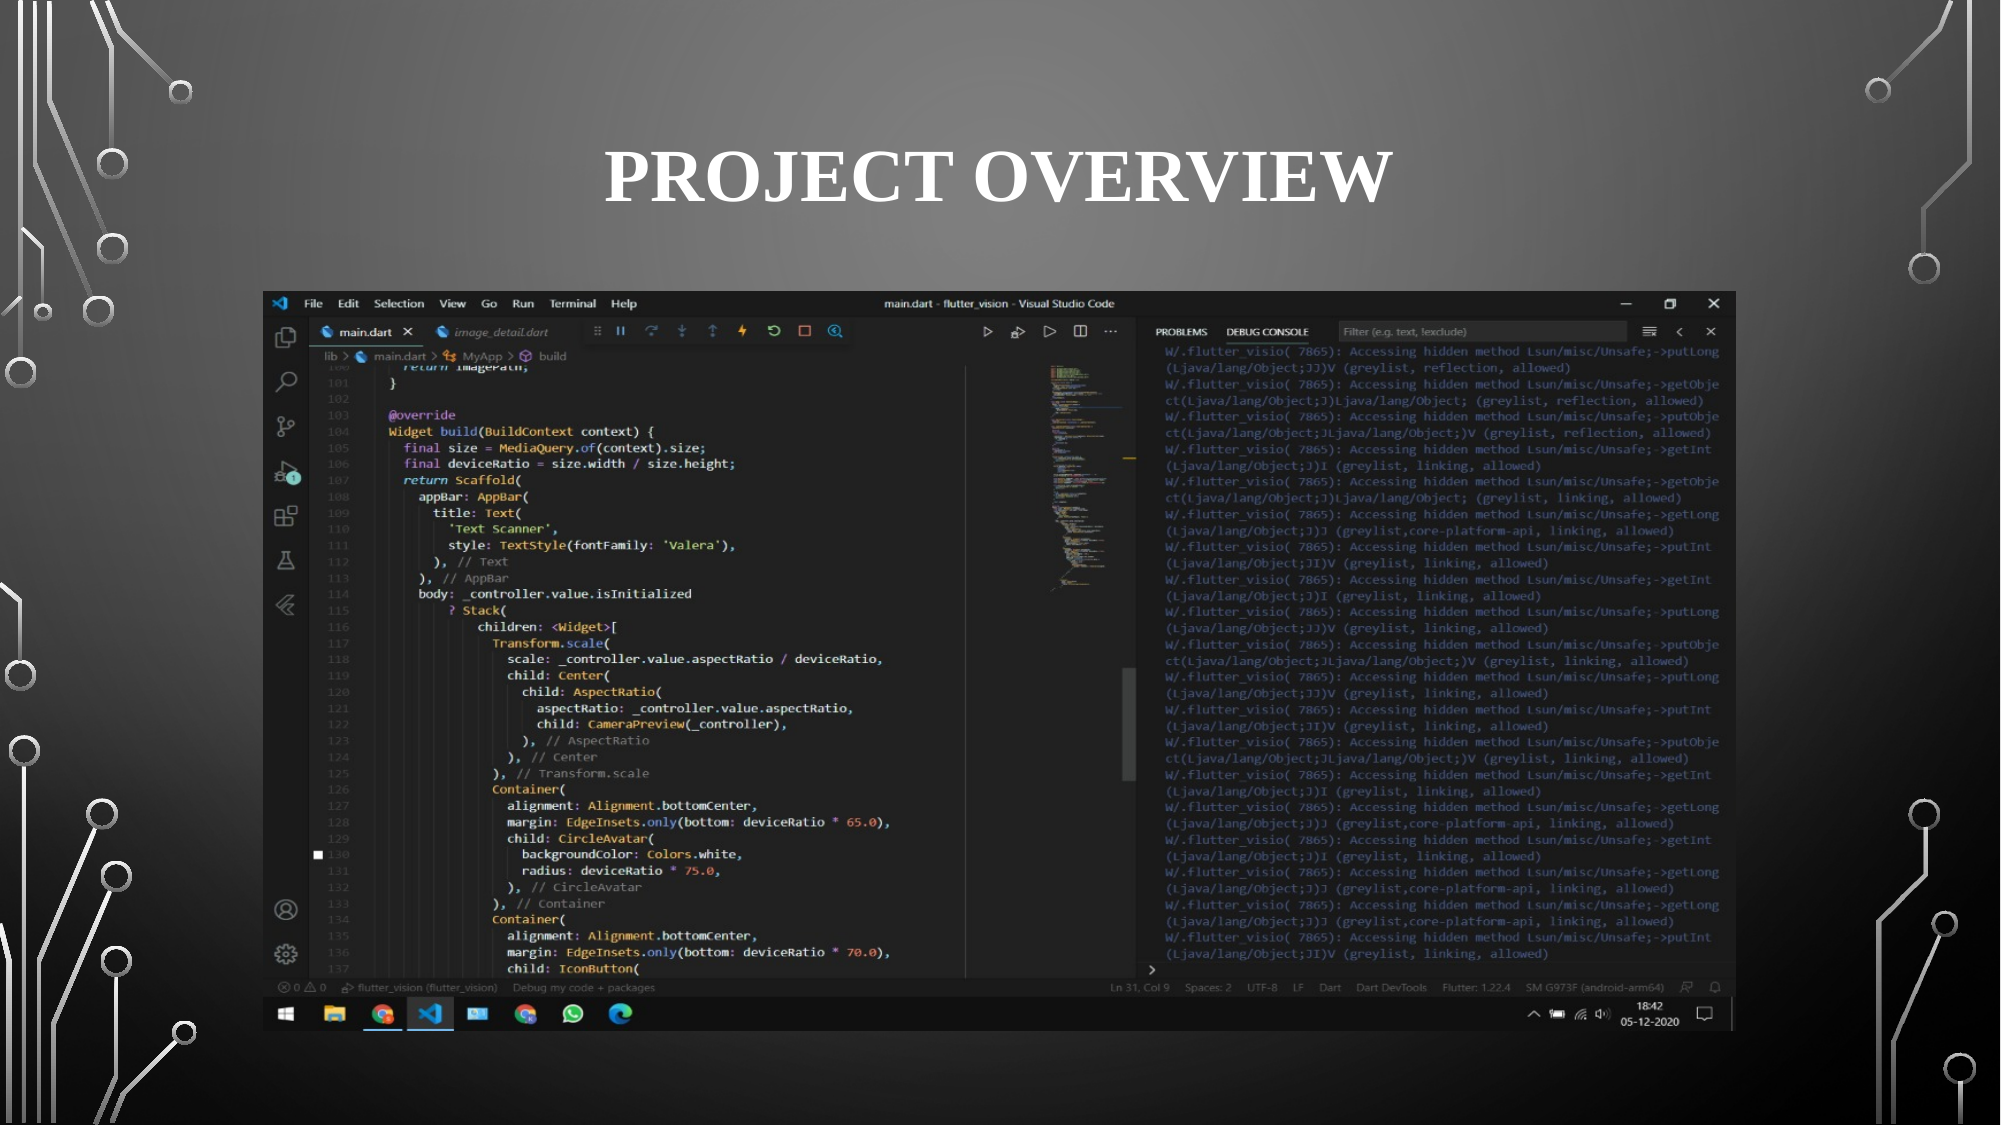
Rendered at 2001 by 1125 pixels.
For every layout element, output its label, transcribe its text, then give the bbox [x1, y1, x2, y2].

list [263, 291, 1736, 1031]
title Project Overview [187, 101, 1813, 344]
